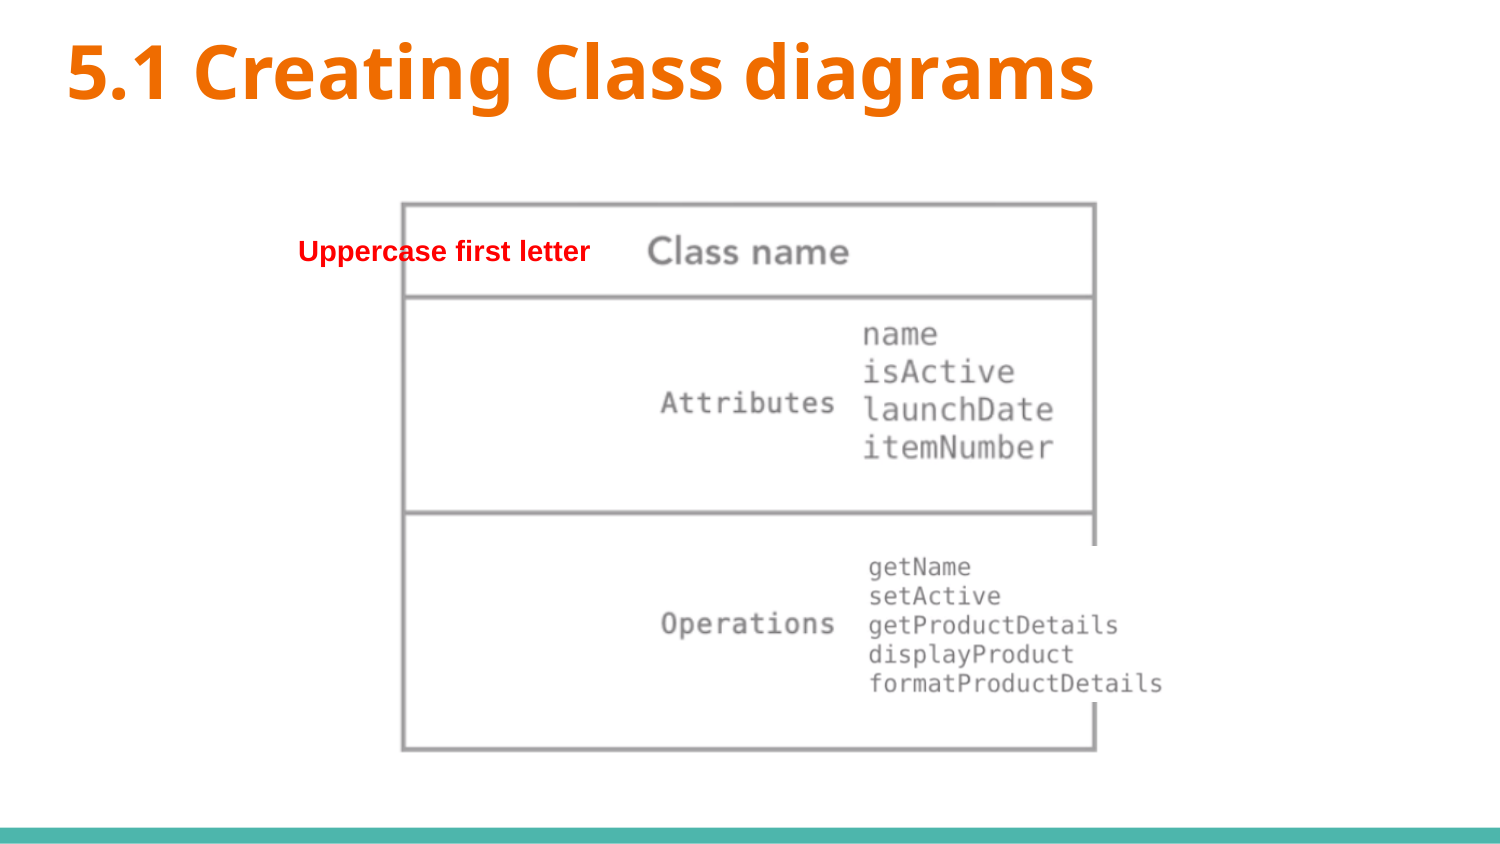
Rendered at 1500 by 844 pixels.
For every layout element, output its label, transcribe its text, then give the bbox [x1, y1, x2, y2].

title 5.1 Creating Class diagrams [51, 9, 1449, 126]
text_box Uppercase first letter [283, 217, 356, 279]
picture [361, 177, 1179, 783]
